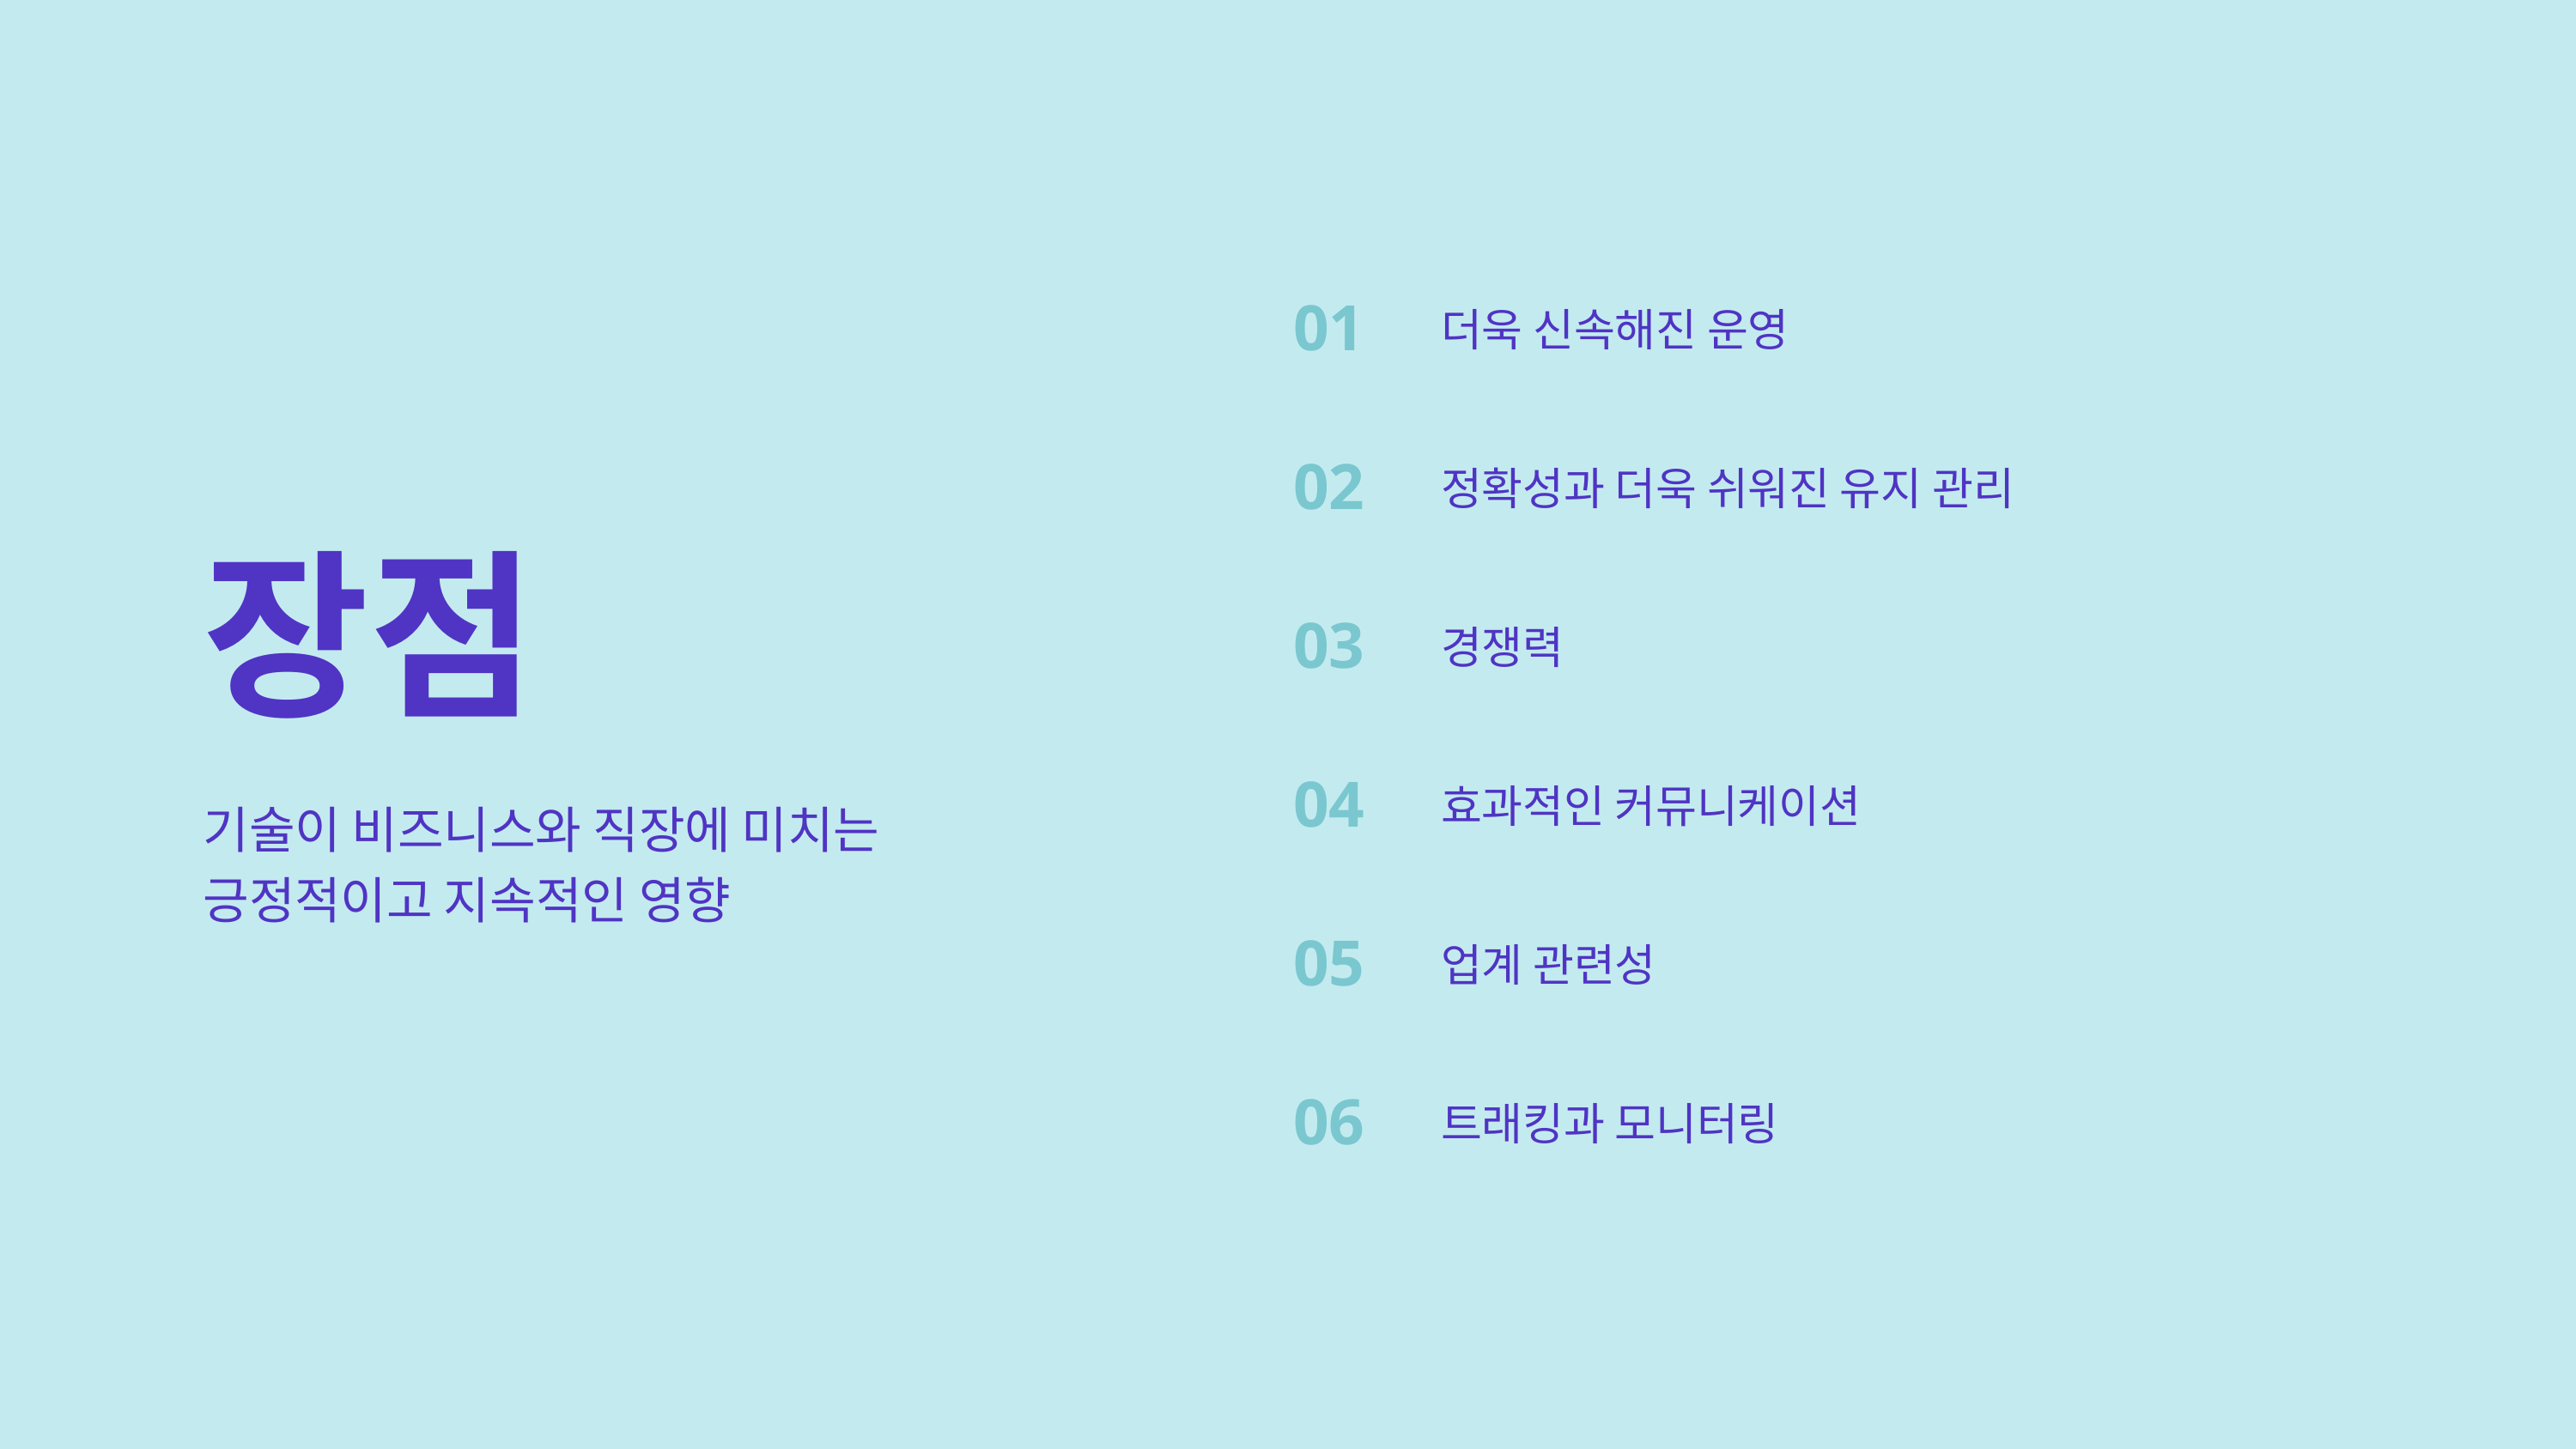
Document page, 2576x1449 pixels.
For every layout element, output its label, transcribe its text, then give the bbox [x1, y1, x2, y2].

text_box 더욱 신속해진 운영 [1441, 293, 2322, 355]
text_box 06 [1293, 1082, 1388, 1158]
text_box 03 [1293, 605, 1388, 682]
text_box 트래킹과 모니터링 [1441, 1087, 2322, 1149]
text_box 05 [1293, 923, 1388, 999]
text_box 경쟁력 [1441, 610, 2322, 673]
text_box 04 [1293, 764, 1388, 840]
text_box 정확성과 더욱 쉬워진 유지 관리 [1441, 452, 2322, 514]
text_box 업계 관련성 [1441, 928, 2322, 991]
text_box 02 [1293, 446, 1388, 523]
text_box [203, 523, 1076, 925]
text_box 01 [1293, 288, 1388, 364]
text_box 효과적인 커뮤니케이션 [1441, 769, 2322, 832]
